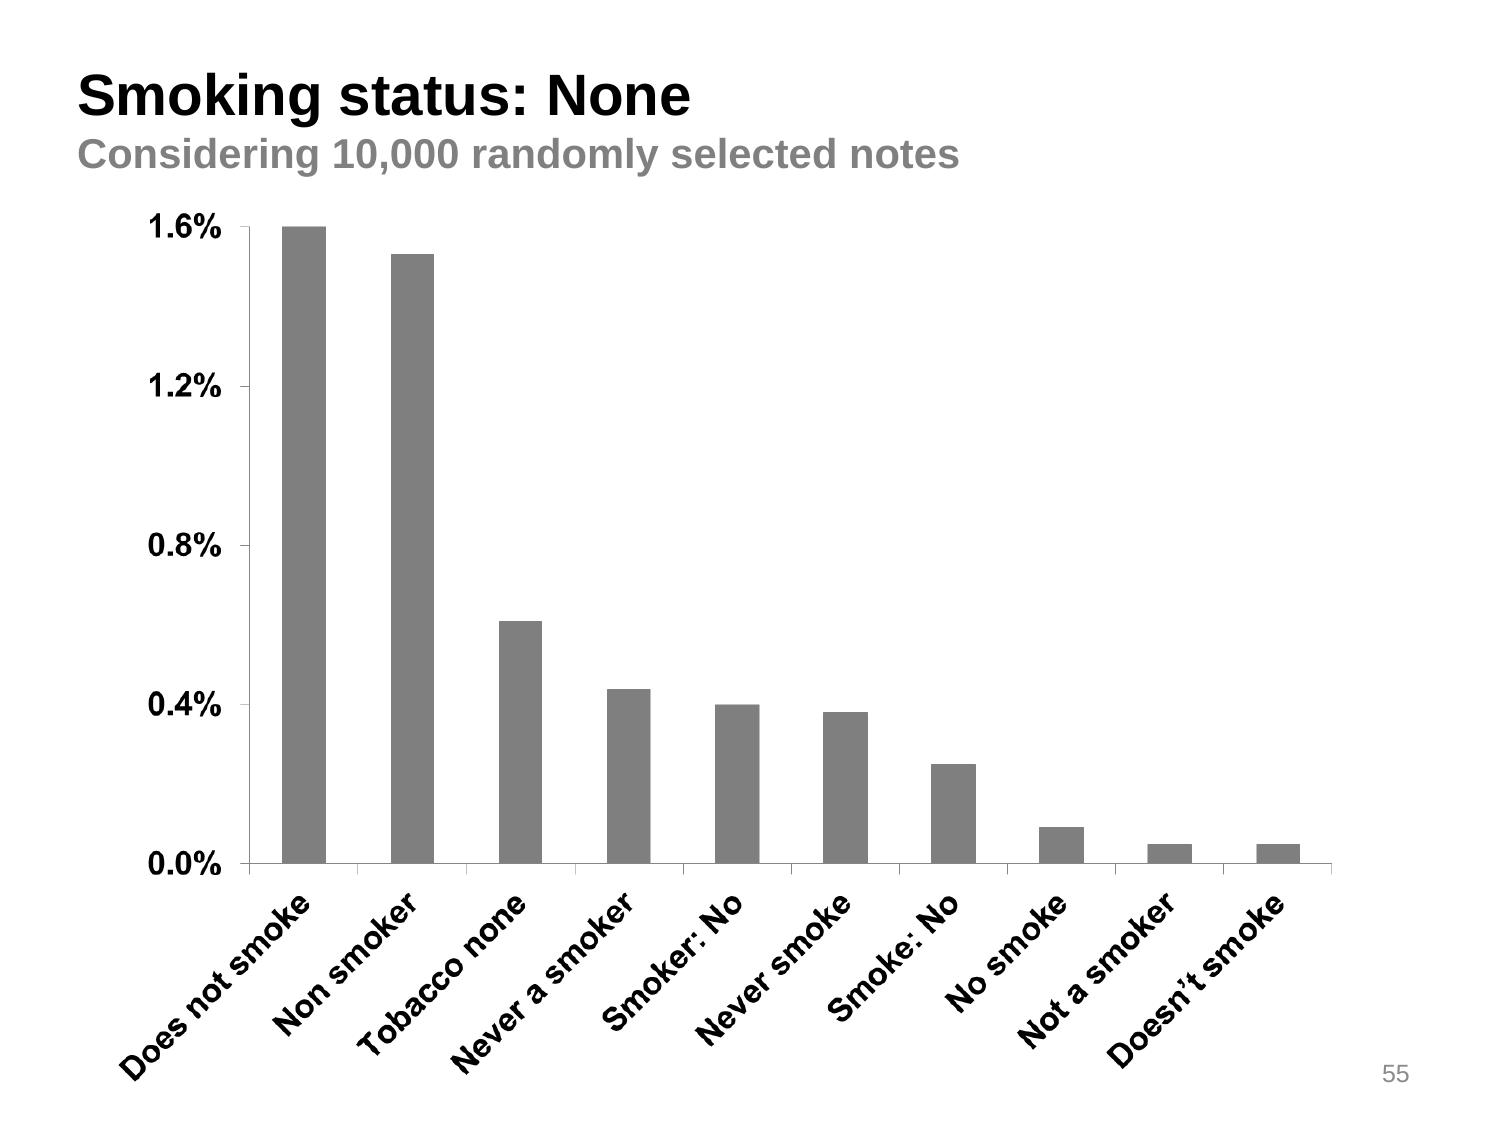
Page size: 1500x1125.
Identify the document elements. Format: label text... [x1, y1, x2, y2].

picture [112, 199, 1352, 1101]
slide_number 55 [1354, 1042, 1425, 1103]
text_box Smoking status: None Considering 10,000 randomly selected notes [62, 49, 1400, 185]
